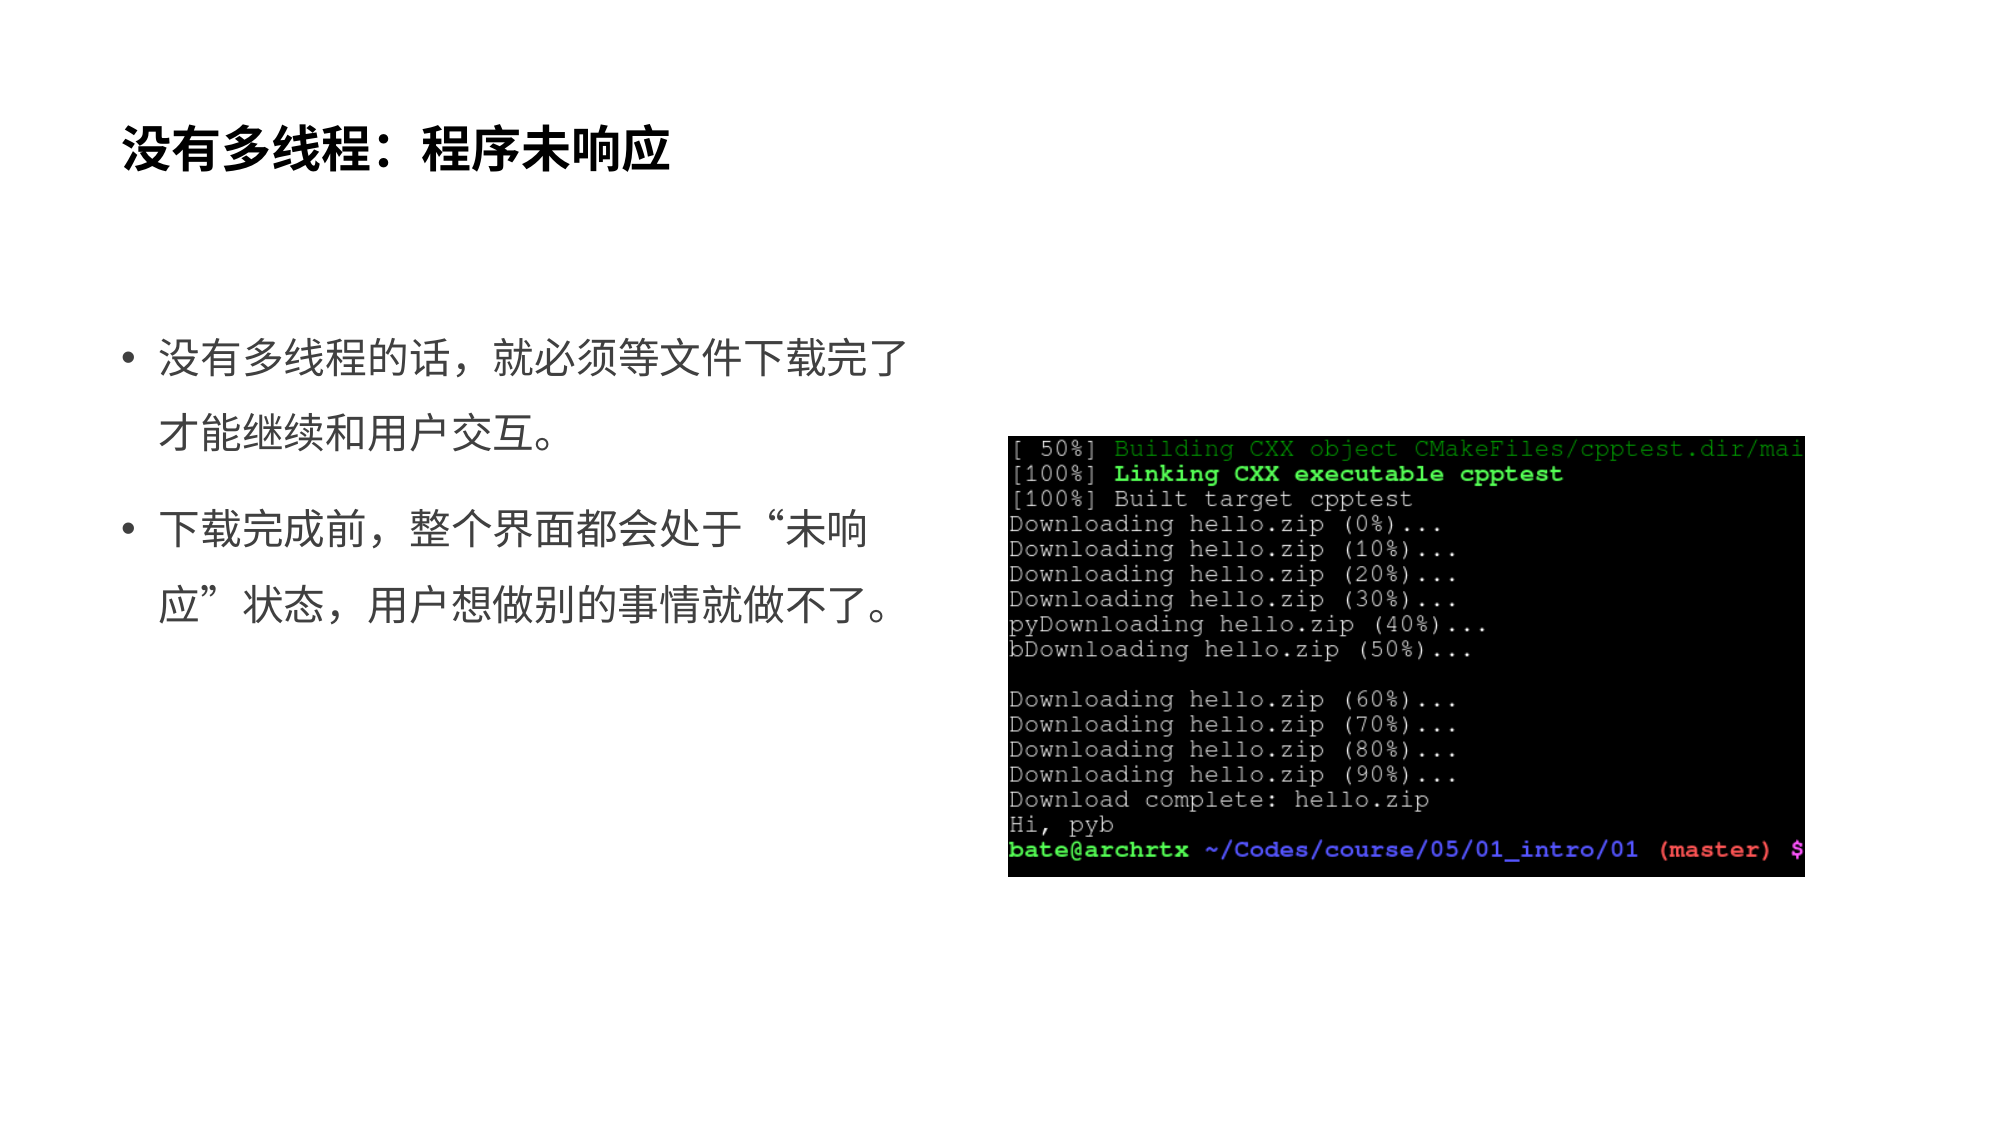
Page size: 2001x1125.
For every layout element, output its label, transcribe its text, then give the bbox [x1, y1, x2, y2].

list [1007, 436, 1805, 877]
title 没有多线程：程序未响应 [106, 42, 1832, 260]
list 没有多线程的话，就必须等文件下载完了才能继续和用户交互。 下载完成前，整个界面都会处于“未响应”状态，用户想做别的事情就做不了。 [106, 299, 957, 1014]
